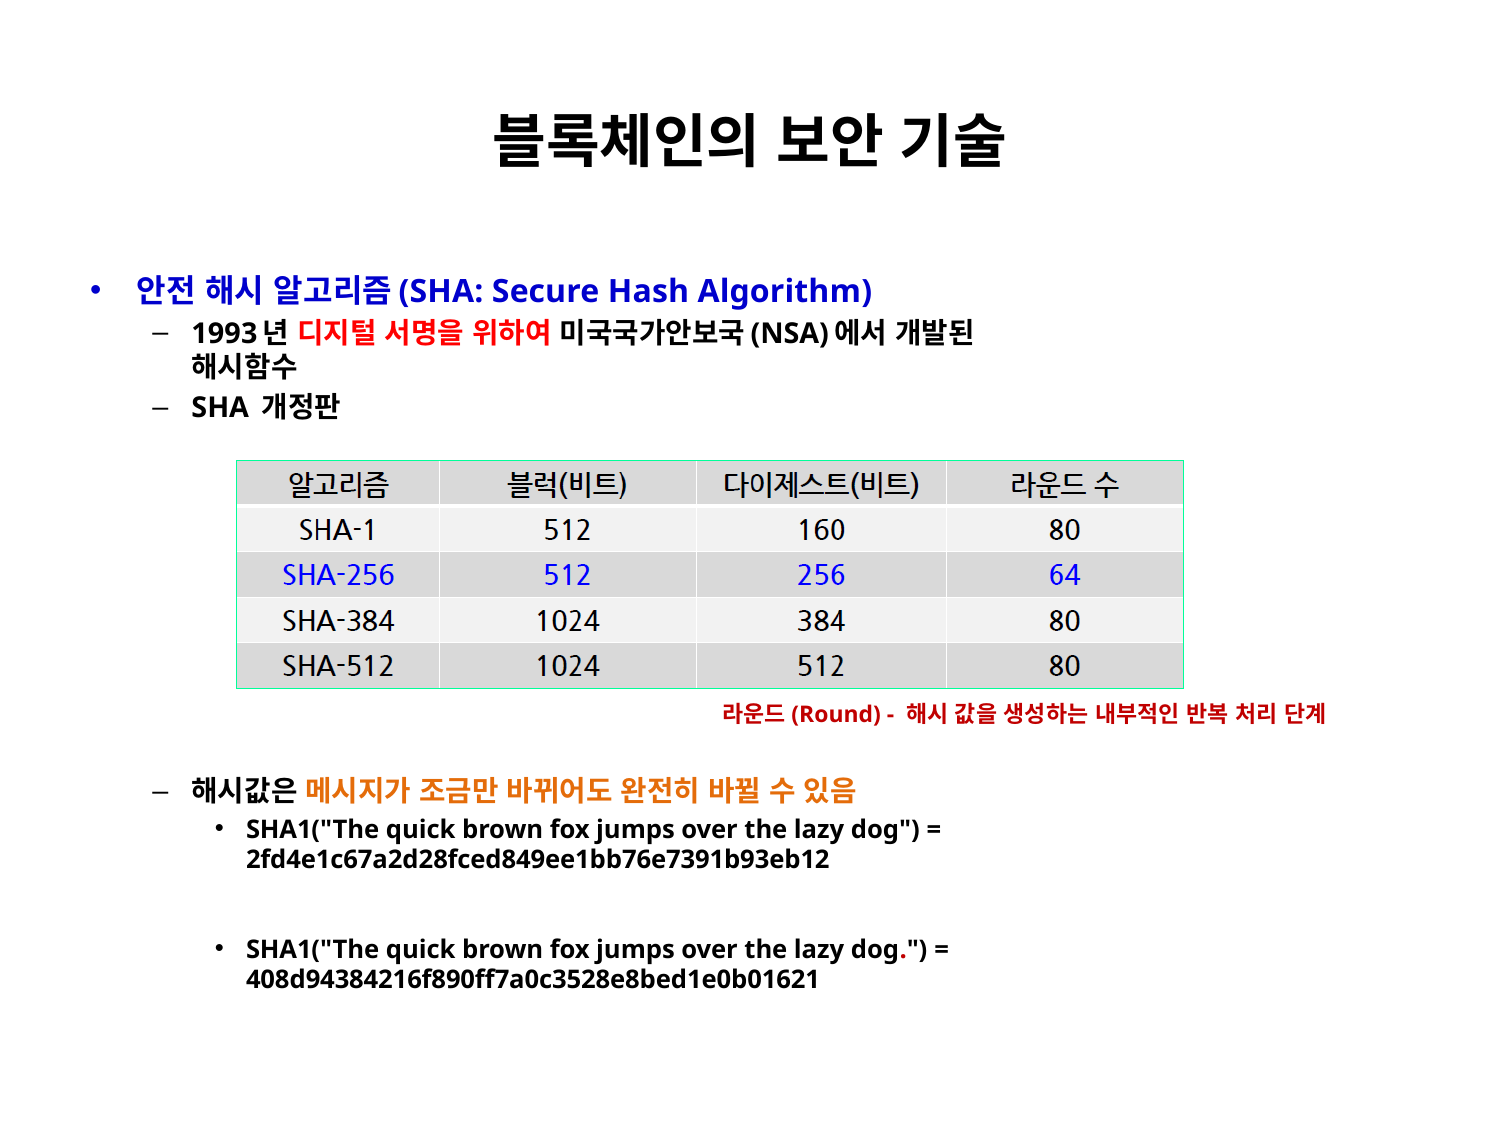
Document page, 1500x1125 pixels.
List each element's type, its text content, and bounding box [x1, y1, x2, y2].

list 안전 해시 알고리즘(SHA: Secure Hash Algorithm) 1993년 디지털 서명을 위하여 미국국가안보국(NSA)에서 개발된 해시함수 SHA 개정판 해시값은 메시지가 조금만 바뀌어도 완전히 바뀔 수 있음 SHA1("The quick brown fox jumps over the lazy dog") = 2fd4e1c67a2d28fced849ee1bb76e7391b93eb12 SHA1("The quick brown fox jumps over the lazy dog.") = 408d94384216f890ff7a0c3528e8bed1e0b01621 [75, 262, 1447, 1005]
title 블록체인의 보안 기술 [75, 45, 1425, 233]
picture [229, 455, 1186, 693]
text_box 라운드(Round) - 해시 값을 생성하는 내부적인 반복 처리 단계 [707, 692, 1458, 735]
